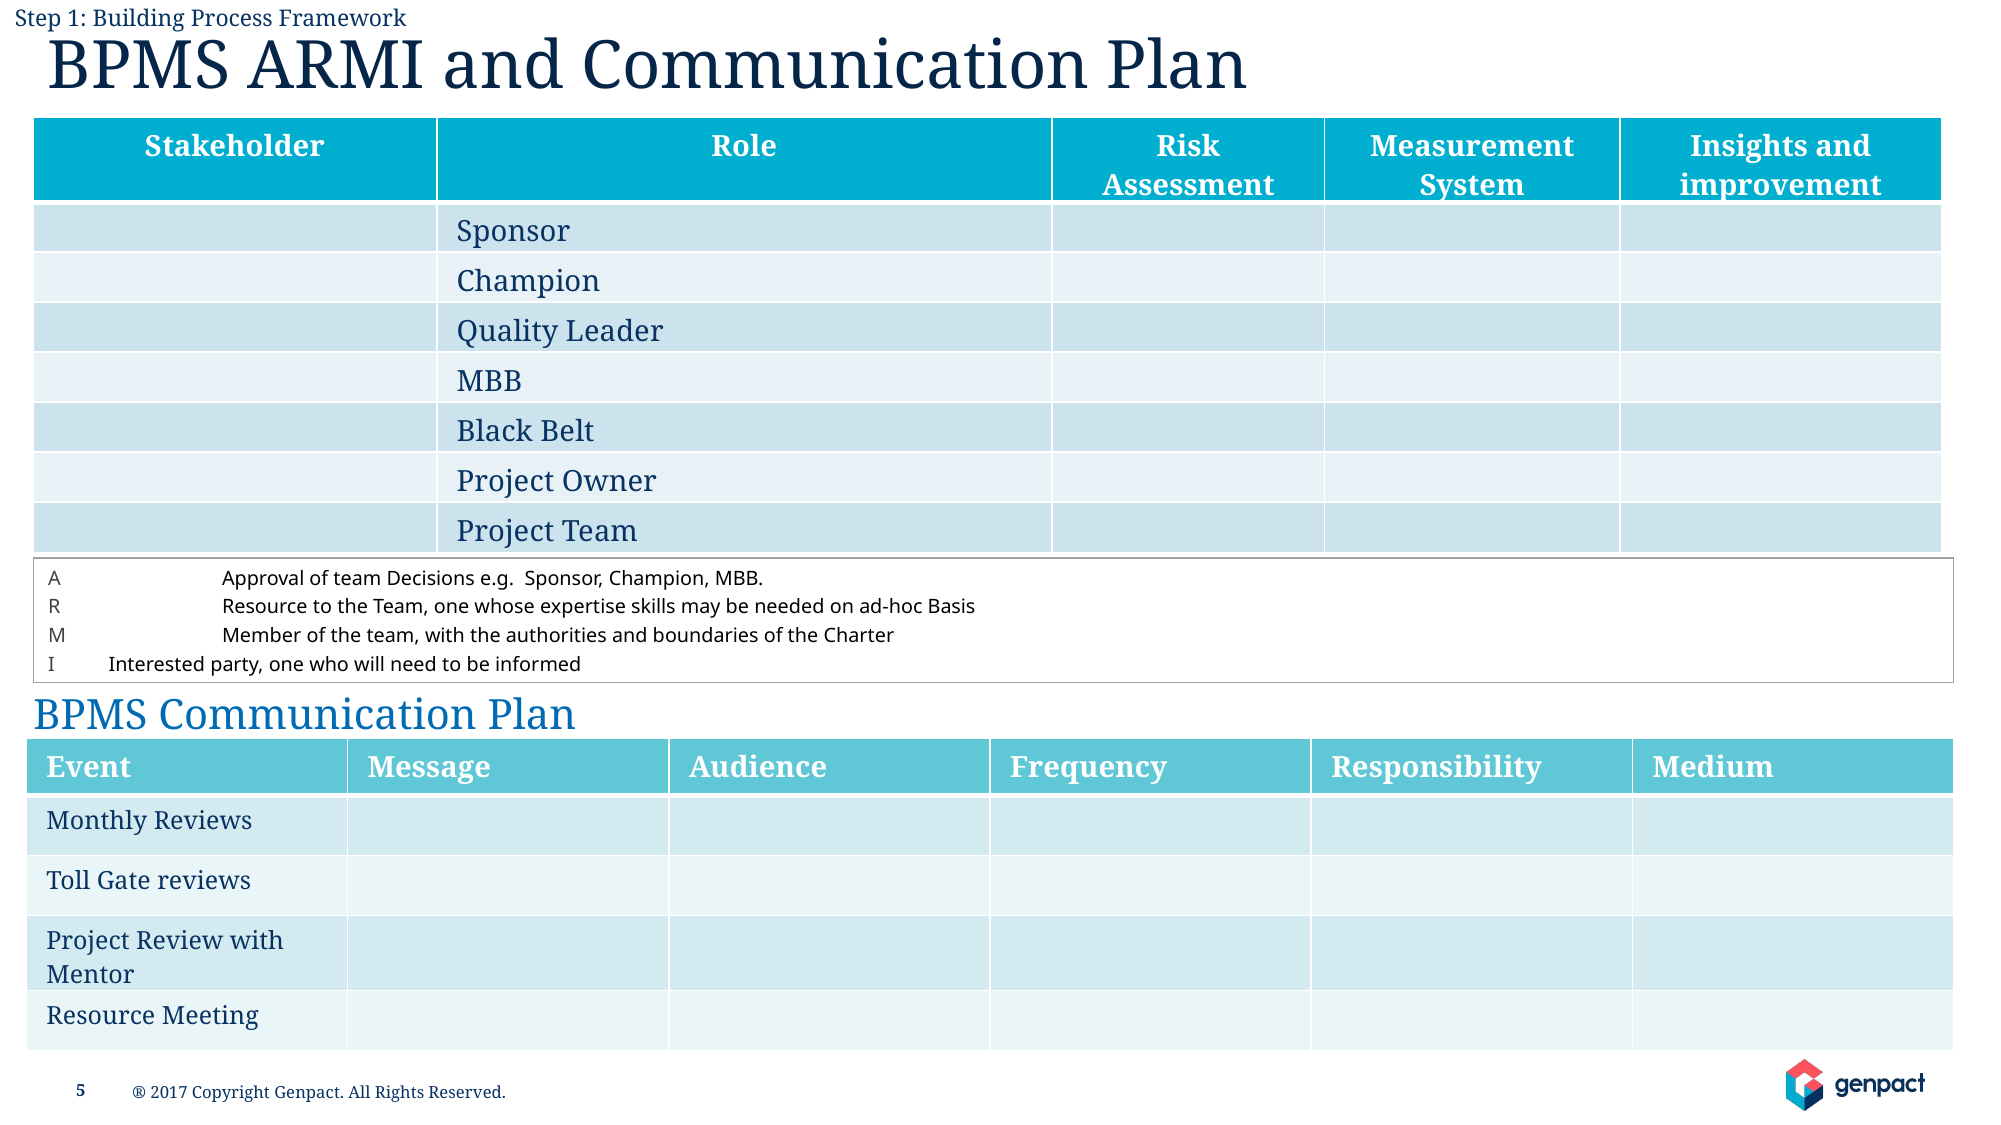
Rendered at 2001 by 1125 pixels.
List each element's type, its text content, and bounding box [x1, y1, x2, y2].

table_cell Quality Leader [438, 303, 1051, 351]
table_cell [1633, 856, 1953, 915]
table_cell [1621, 503, 1941, 552]
table_cell [1325, 453, 1619, 501]
table_cell [670, 916, 989, 990]
table_cell [1053, 205, 1324, 251]
table_cell [1053, 403, 1324, 451]
table_cell [1053, 453, 1324, 501]
text_box BPMS Communication Plan [33, 688, 1834, 738]
table_cell [1325, 403, 1619, 451]
table_cell [1312, 798, 1632, 855]
table_cell [1621, 303, 1941, 351]
table_header Stakeholder [34, 118, 436, 200]
table_cell Monthly Reviews [27, 798, 347, 855]
table_header Measurement System [1325, 118, 1619, 200]
table_header Message [348, 739, 668, 793]
table_cell [1325, 205, 1619, 251]
table_cell [670, 856, 989, 915]
table_cell [1325, 353, 1619, 401]
table_cell [34, 503, 436, 552]
table_cell [1053, 353, 1324, 401]
table_header Medium [1633, 739, 1953, 793]
table_cell [348, 991, 668, 1050]
table_cell [348, 798, 668, 855]
table_cell [1621, 403, 1941, 451]
table_header Audience [670, 739, 989, 793]
table_cell [1621, 205, 1941, 251]
table_cell MBB [438, 353, 1051, 401]
picture [1786, 1059, 1925, 1111]
table_cell [1621, 353, 1941, 401]
table_cell [991, 798, 1310, 855]
table_cell Champion [438, 253, 1051, 301]
table_cell [1312, 991, 1632, 1050]
table_cell [1621, 453, 1941, 501]
table_cell [34, 453, 436, 501]
table_cell [1053, 253, 1324, 301]
table_cell [348, 916, 668, 990]
table_cell Toll Gate reviews [27, 856, 347, 915]
table_header Insights and improvement [1621, 118, 1941, 200]
table_cell [1053, 303, 1324, 351]
table_cell [1633, 991, 1953, 1050]
table_header Role [438, 118, 1051, 200]
table_cell Project Owner [438, 453, 1051, 501]
table_cell Project Team [438, 503, 1051, 552]
table_cell [991, 916, 1310, 990]
table_cell [1325, 253, 1619, 301]
table_cell [34, 353, 436, 401]
table_cell Sponsor [438, 205, 1051, 251]
table_header Responsibility [1312, 739, 1632, 793]
table_cell [991, 991, 1310, 1050]
text_box BPMS ARMI and Communication Plan [33, 14, 1651, 110]
table_cell Black Belt [438, 403, 1051, 451]
table_cell [348, 856, 668, 915]
table_cell [34, 303, 436, 351]
table_cell [1325, 503, 1619, 552]
text_box A Approval of team Decisions e.g. Sponsor, Champion, MBB. R Resource to the Team, one whose expertise skills may be needed on ad-hoc Basis M Member of the team, with the authorities and boundaries of the Charter I Interested party, one who will need to be informed [33, 557, 1954, 683]
table_cell [34, 205, 436, 251]
table_cell Resource Meeting [27, 991, 347, 1050]
table_cell [670, 991, 989, 1050]
table_cell [991, 856, 1310, 915]
table_cell [1325, 303, 1619, 351]
table_cell [1633, 798, 1953, 855]
table_cell [34, 253, 436, 301]
table_header Event [27, 739, 347, 793]
table_header Risk Assessment [1053, 118, 1324, 200]
table_header Frequency [991, 739, 1310, 793]
table_cell Project Review with Mentor [27, 916, 347, 990]
table_cell [1621, 253, 1941, 301]
text_box Step 1: Building Process Framework [0, 0, 817, 39]
table_cell [1312, 916, 1632, 990]
table_cell [1053, 503, 1324, 552]
table_cell [670, 798, 989, 855]
table_cell [34, 403, 436, 451]
table_cell [1312, 856, 1632, 915]
table_cell [1633, 916, 1953, 990]
